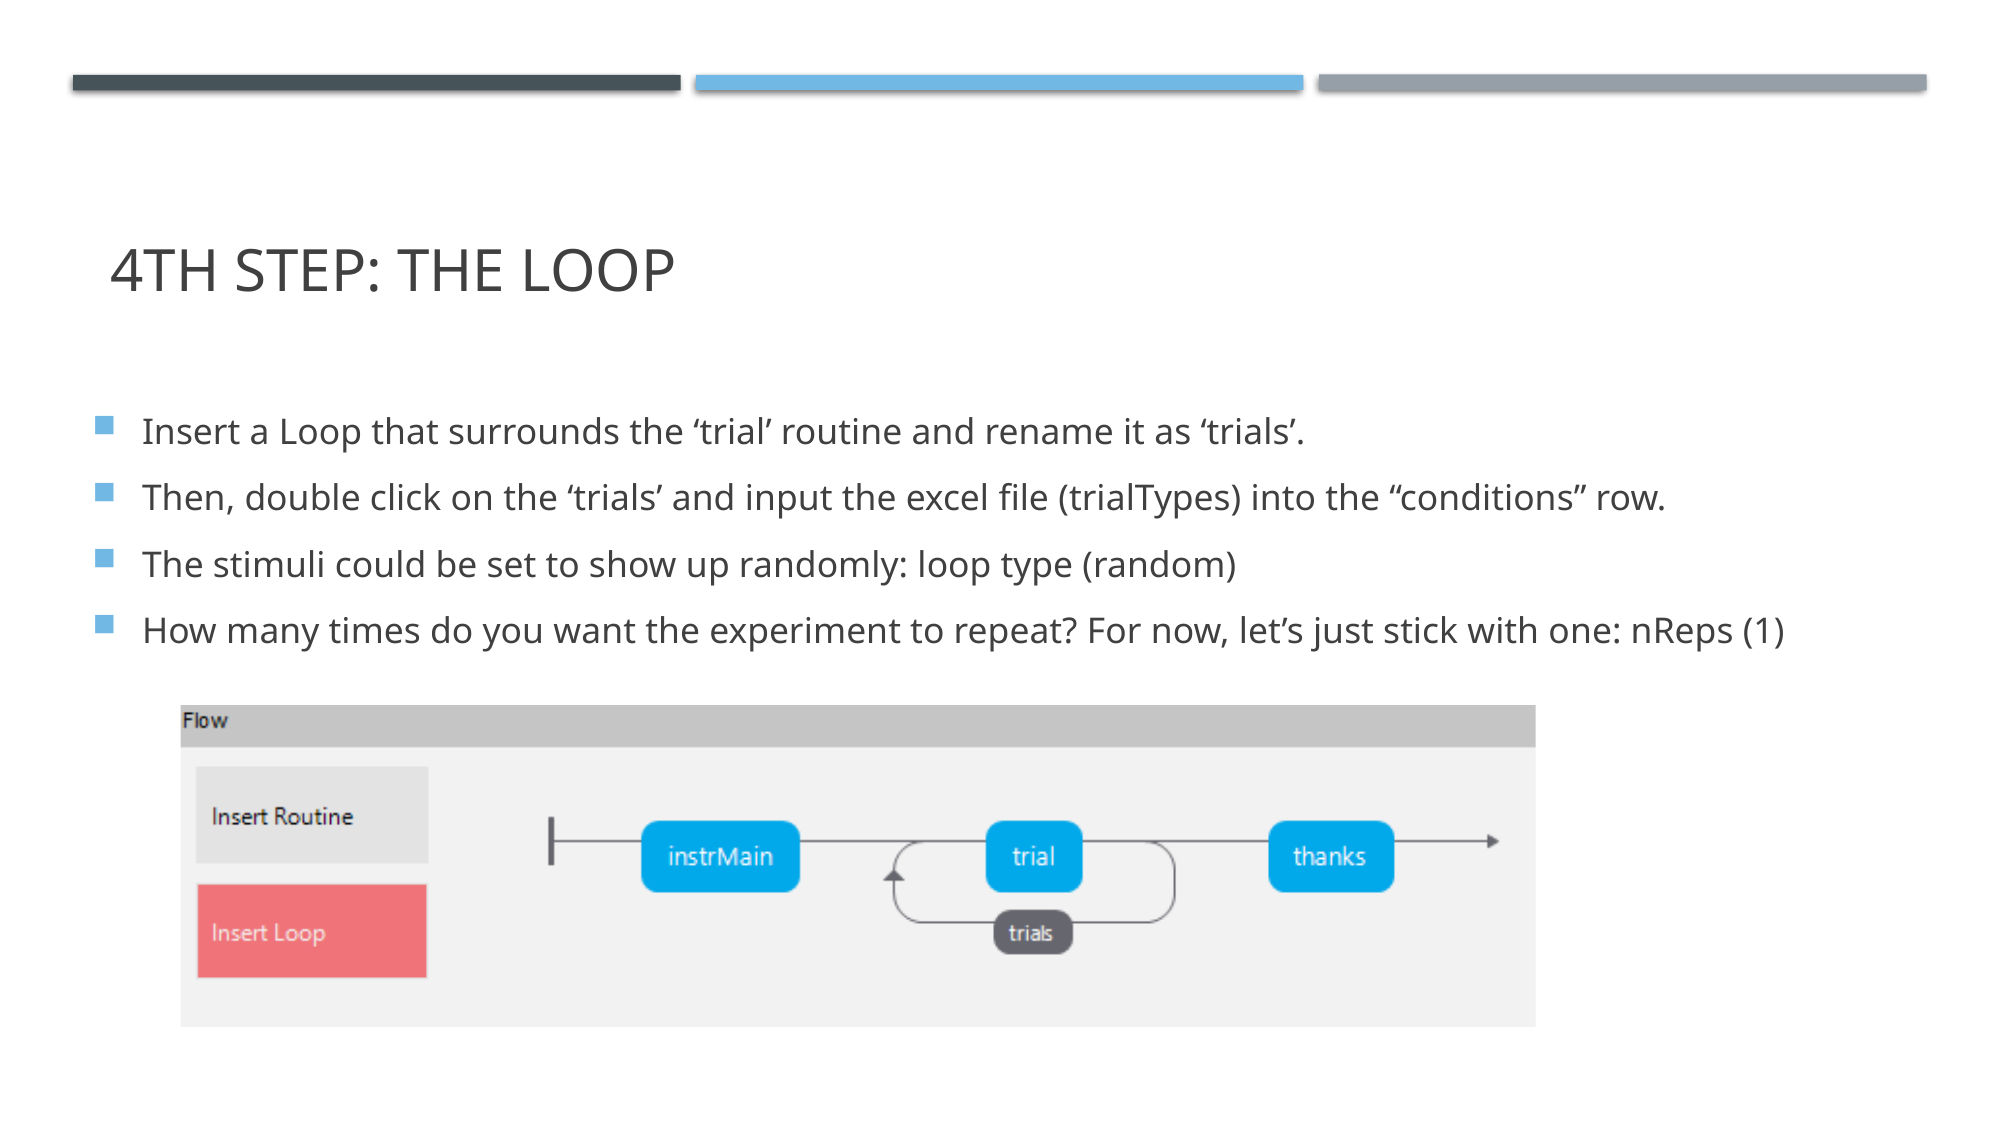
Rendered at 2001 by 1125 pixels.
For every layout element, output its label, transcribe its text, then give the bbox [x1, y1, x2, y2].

title 4th step: the loop [95, 115, 1905, 311]
list Insert a Loop that surrounds the ‘trial’ routine and rename it as ‘trials’. Then, double click on the ‘trials’ and input the excel file (trialTypes) into the “conditions” row. The stimuli could be set to show up randomly: loop type (random) How many times do you want the experiment to repeat? For now, let’s just stick with one: nReps (1) [76, 229, 1887, 826]
picture [179, 705, 1537, 1028]
